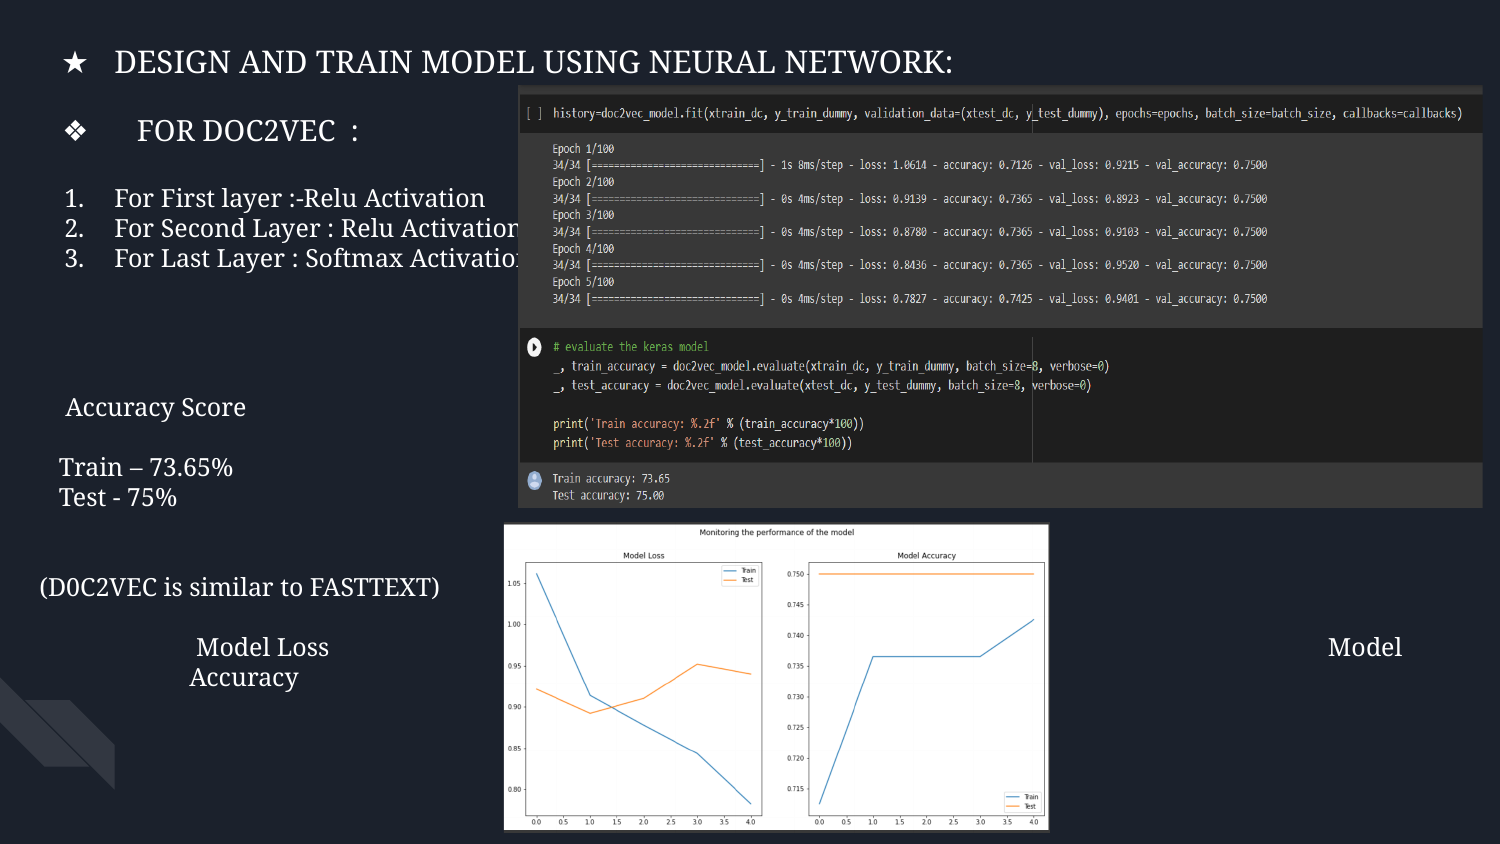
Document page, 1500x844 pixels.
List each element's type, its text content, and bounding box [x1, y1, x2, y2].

picture [517, 85, 1483, 508]
text_box DESIGN AND TRAIN MODEL USING NEURAL NETWORK: FOR DOC2VEC : For First layer :-Relu Activation For Second Layer : Relu Activation For Last Layer : Softmax Activation Accuracy Score Train – 73.65% Test - 75% (D0C2VEC is similar to FASTTEXT) Model Loss Model Accuracy [24, 27, 1483, 823]
picture [503, 521, 1050, 833]
